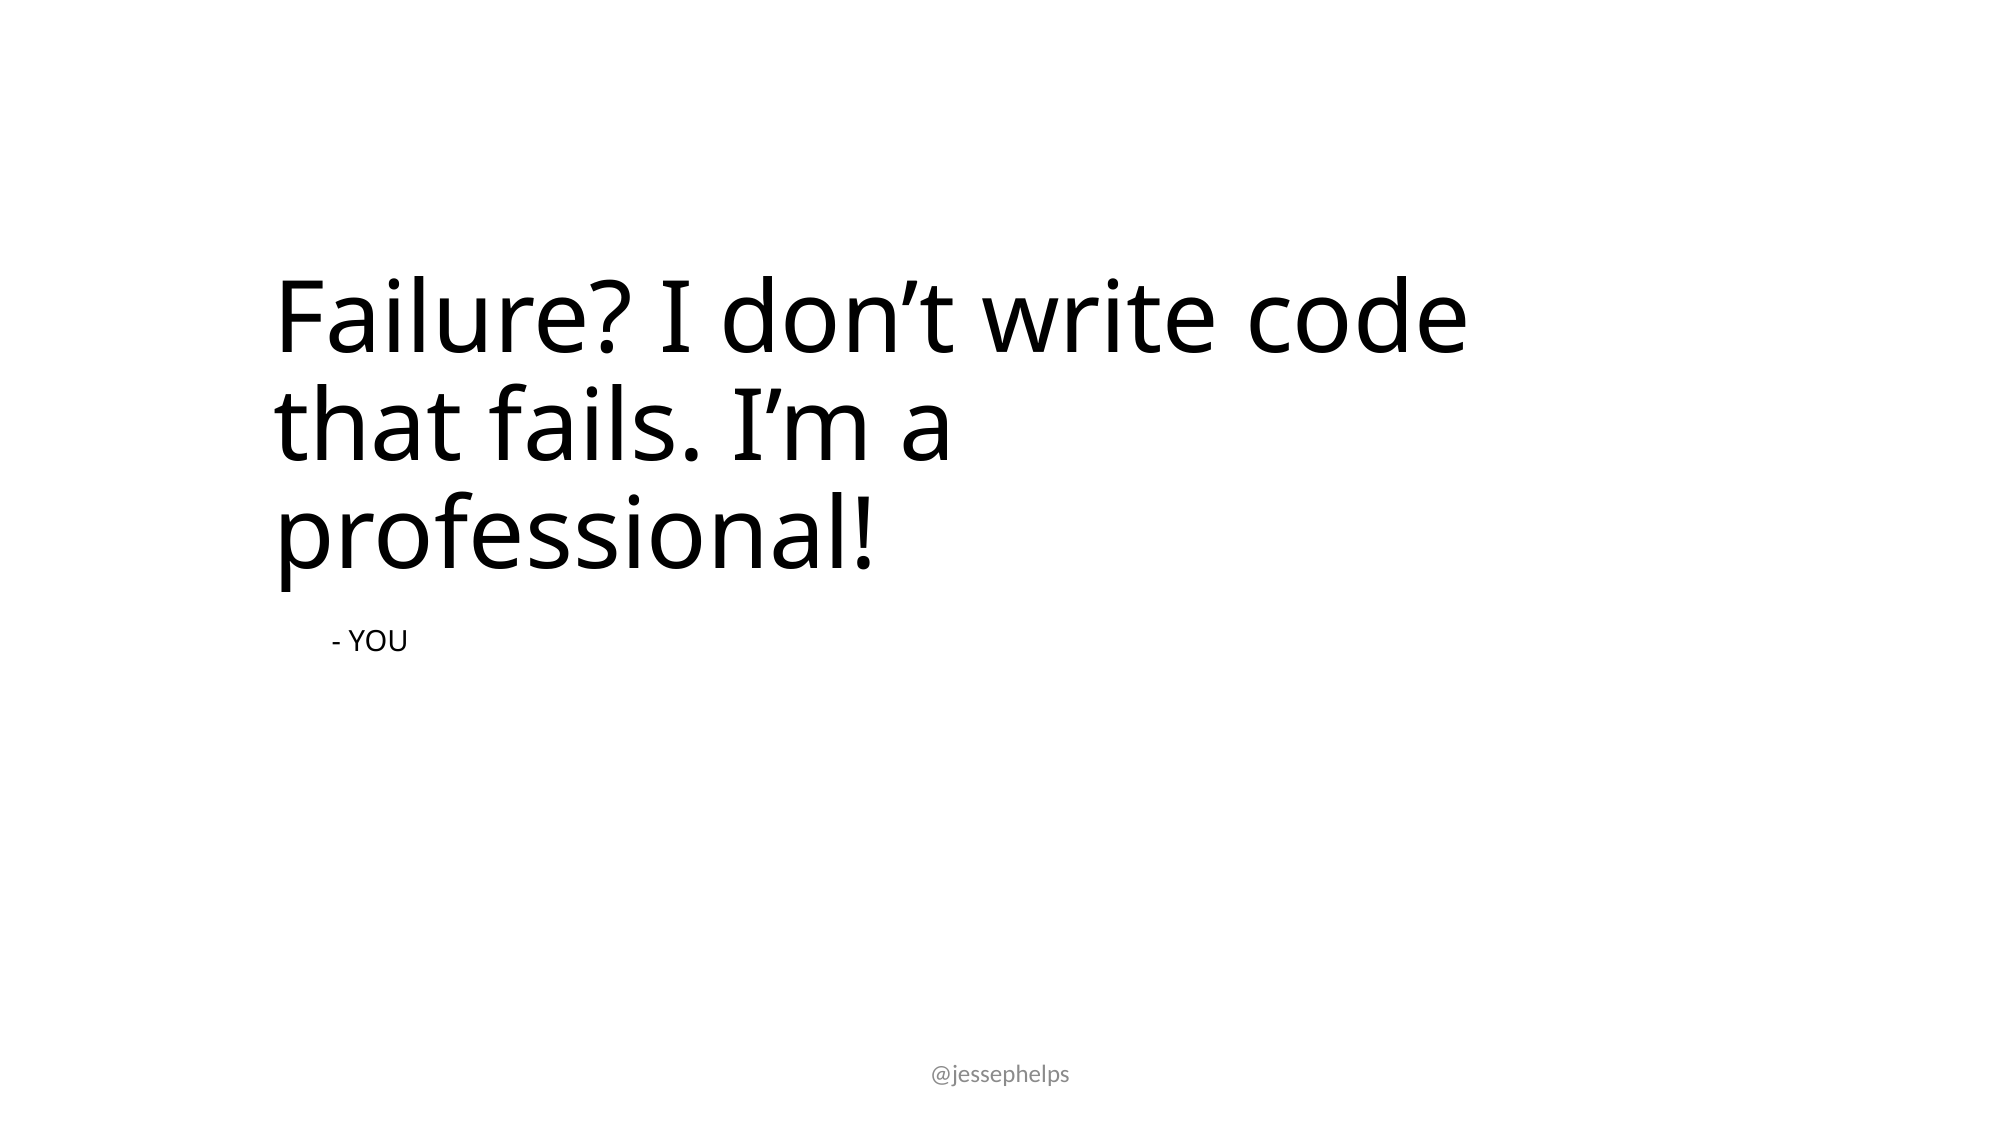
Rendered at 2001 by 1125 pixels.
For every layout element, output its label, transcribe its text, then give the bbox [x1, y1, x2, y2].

list - YOU [316, 618, 1511, 675]
footer @jessephelps [662, 1042, 1338, 1103]
title Failure? I don’t write code that fails. I’m a professional! [258, 237, 1571, 619]
